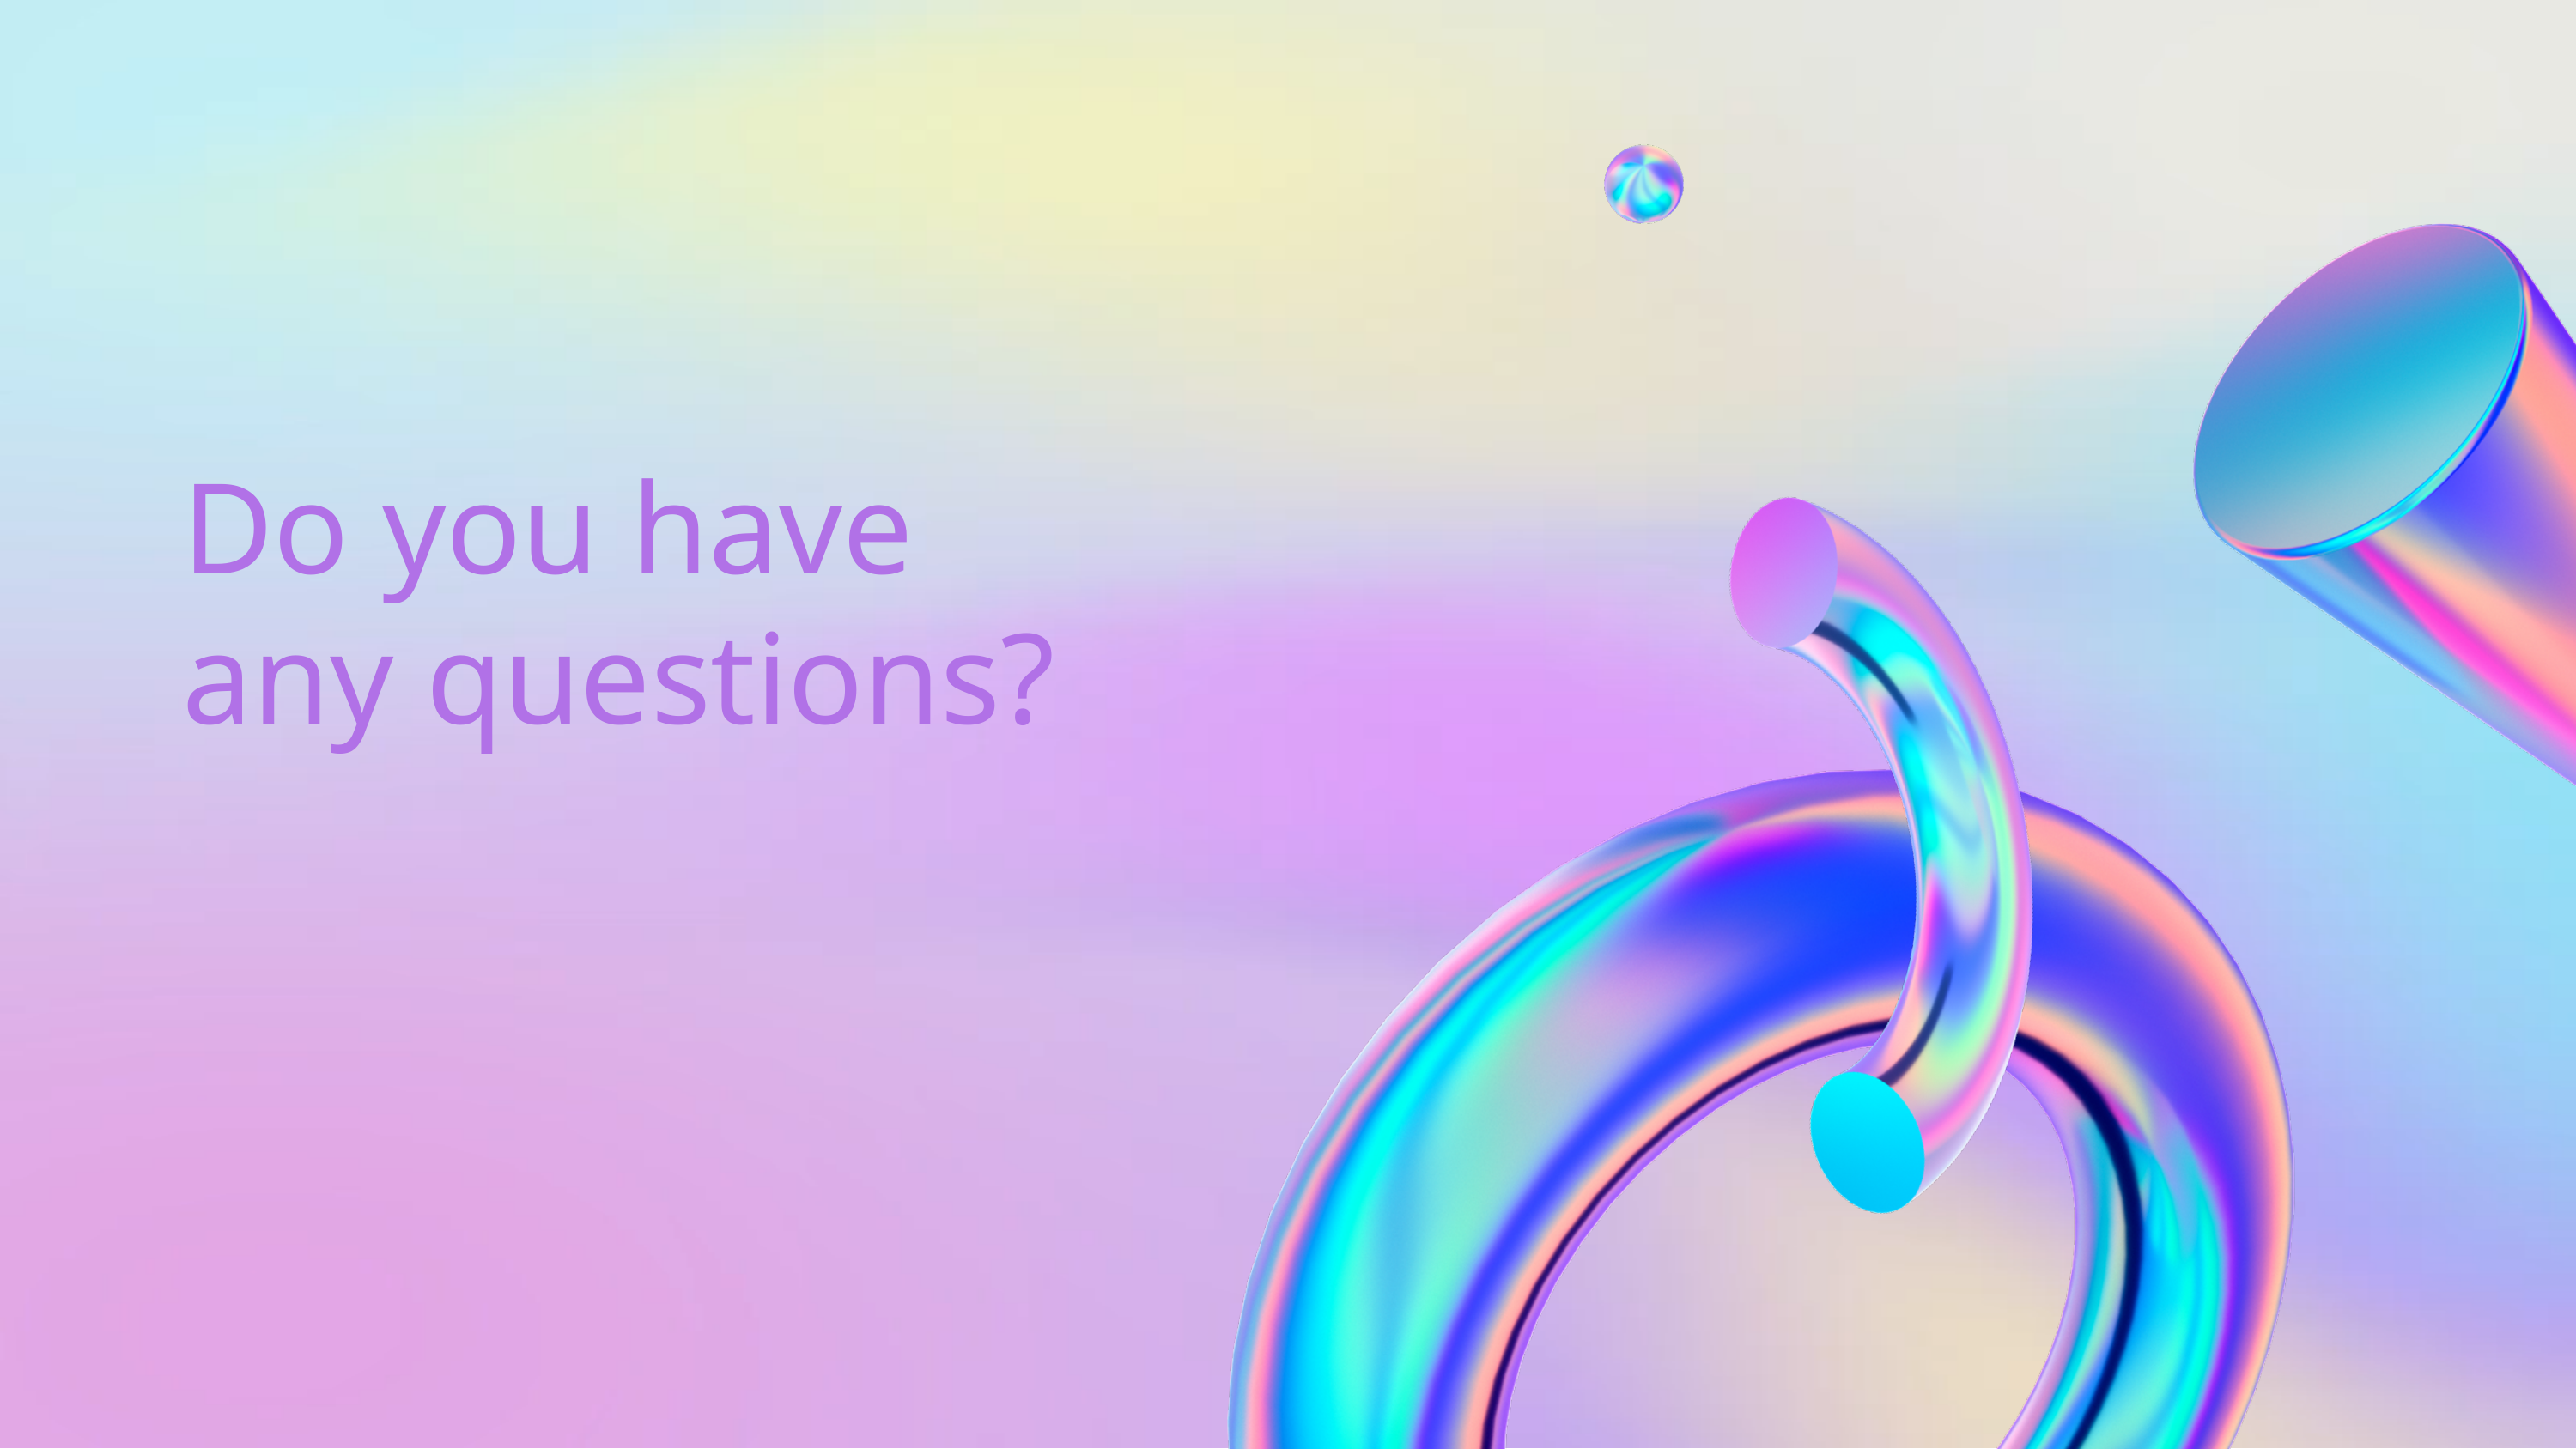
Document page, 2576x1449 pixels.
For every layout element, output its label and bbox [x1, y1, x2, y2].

picture [0, 0, 2576, 1448]
text_box [182, 450, 1098, 875]
text_box [1227, 144, 2576, 1449]
